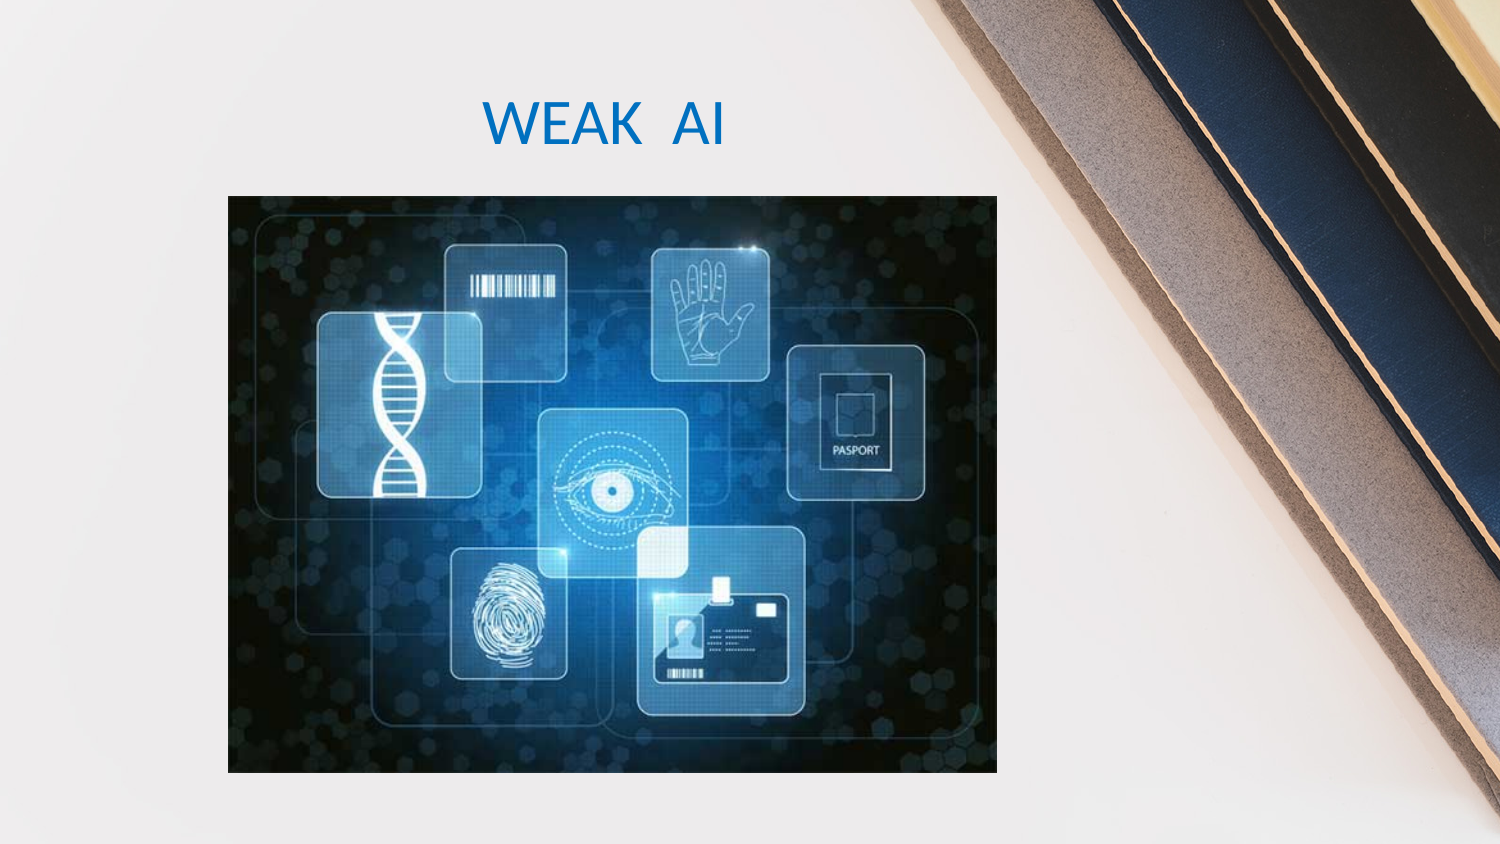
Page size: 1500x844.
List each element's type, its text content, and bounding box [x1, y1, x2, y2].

title WEAK AI [98, 71, 1126, 166]
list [227, 196, 997, 773]
picture [0, 0, 1500, 844]
